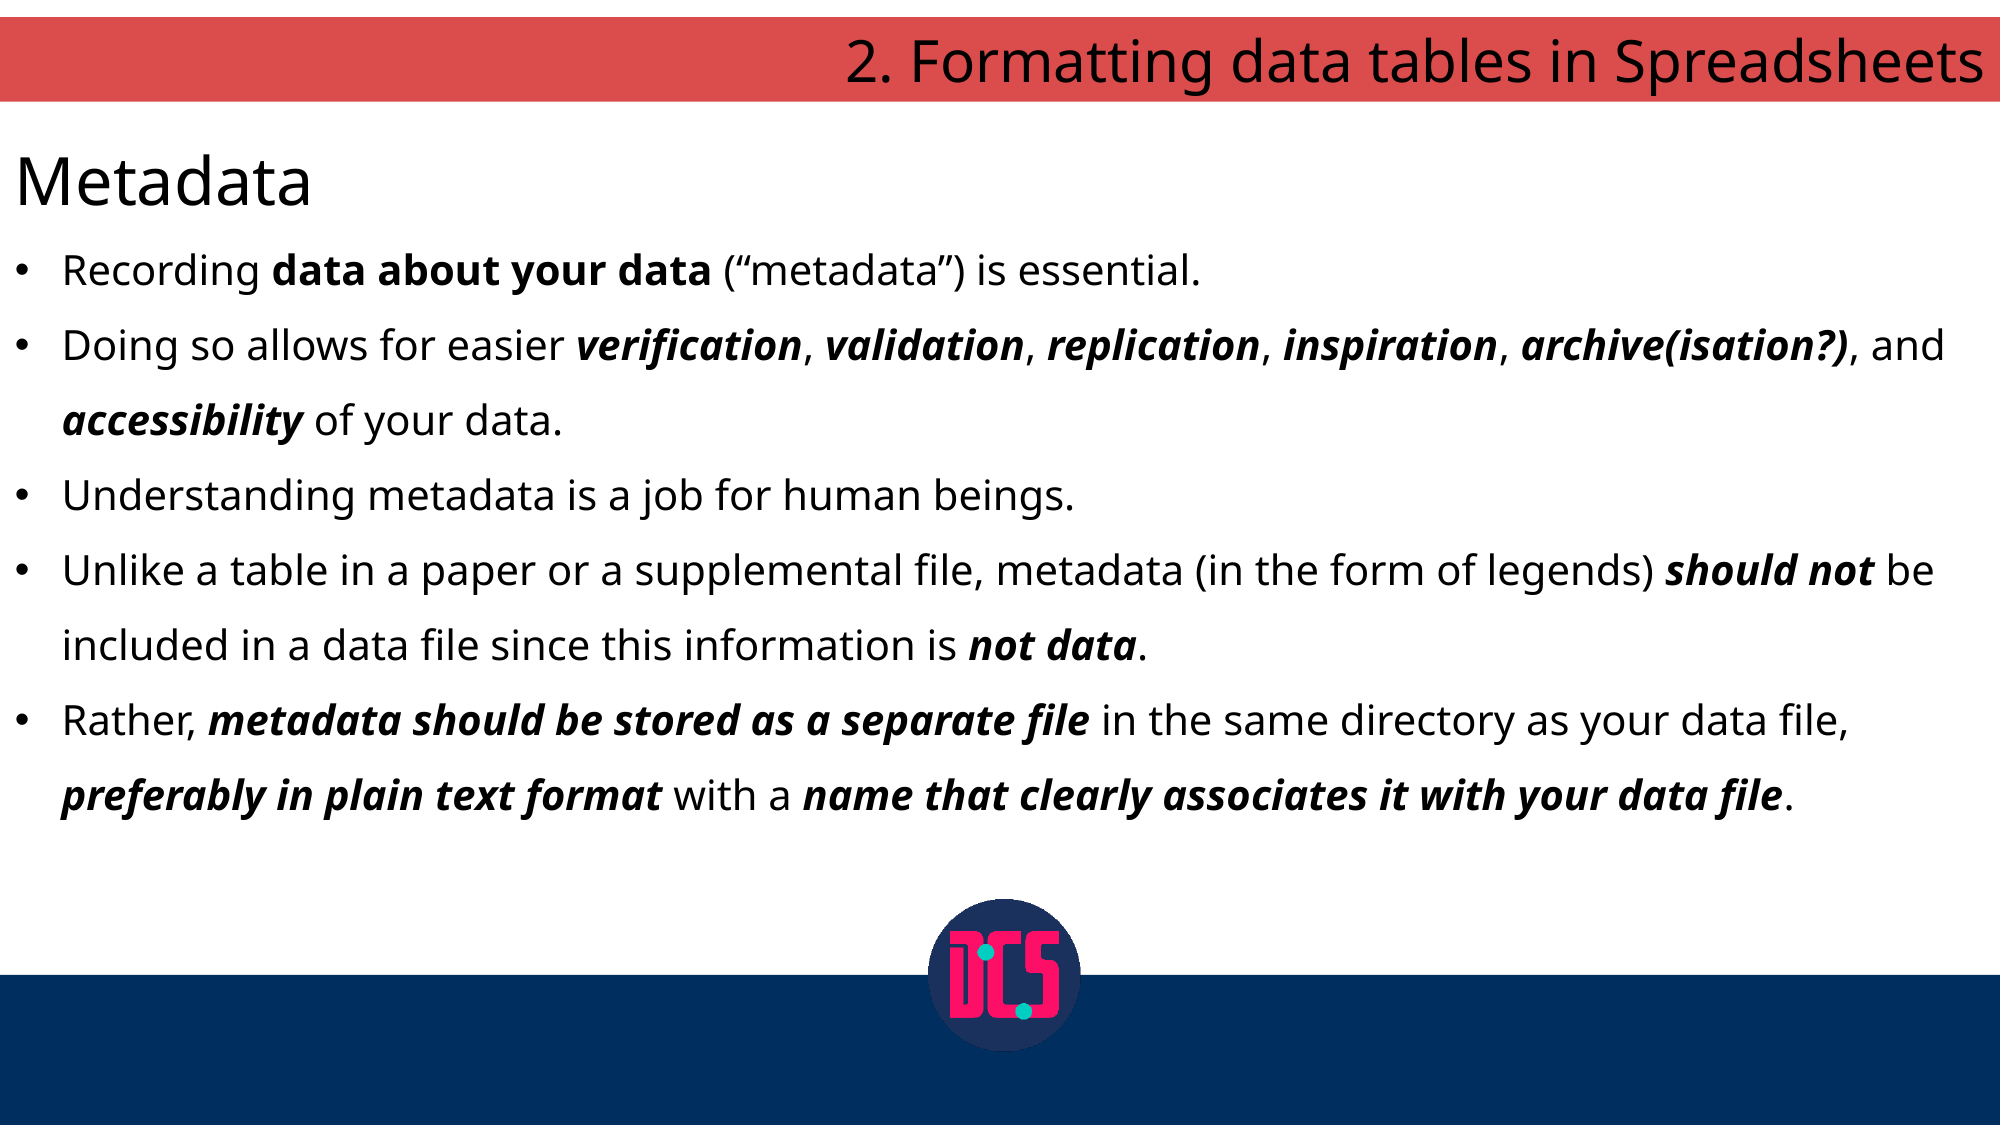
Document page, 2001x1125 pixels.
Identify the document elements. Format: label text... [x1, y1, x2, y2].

text_box 2. Formatting data tables in Spreadsheets [0, 17, 2000, 102]
text_box Metadata Recording data about your data (“metadata”) is essential. Doing so allows for easier verification, validation, replication, inspiration, archive(isation?), and accessibility of your data. Understanding metadata is a job for human beings. Unlike a table in a paper or a supplemental file, metadata (in the form of legends) should not be included in a data file since this information is not data. Rather, metadata should be stored as a separate file in the same directory as your data file, preferably in plain text format with a name that clearly associates it with your data file. [0, 131, 1967, 827]
text_box [0, 973, 2000, 1125]
picture [913, 884, 1094, 1065]
